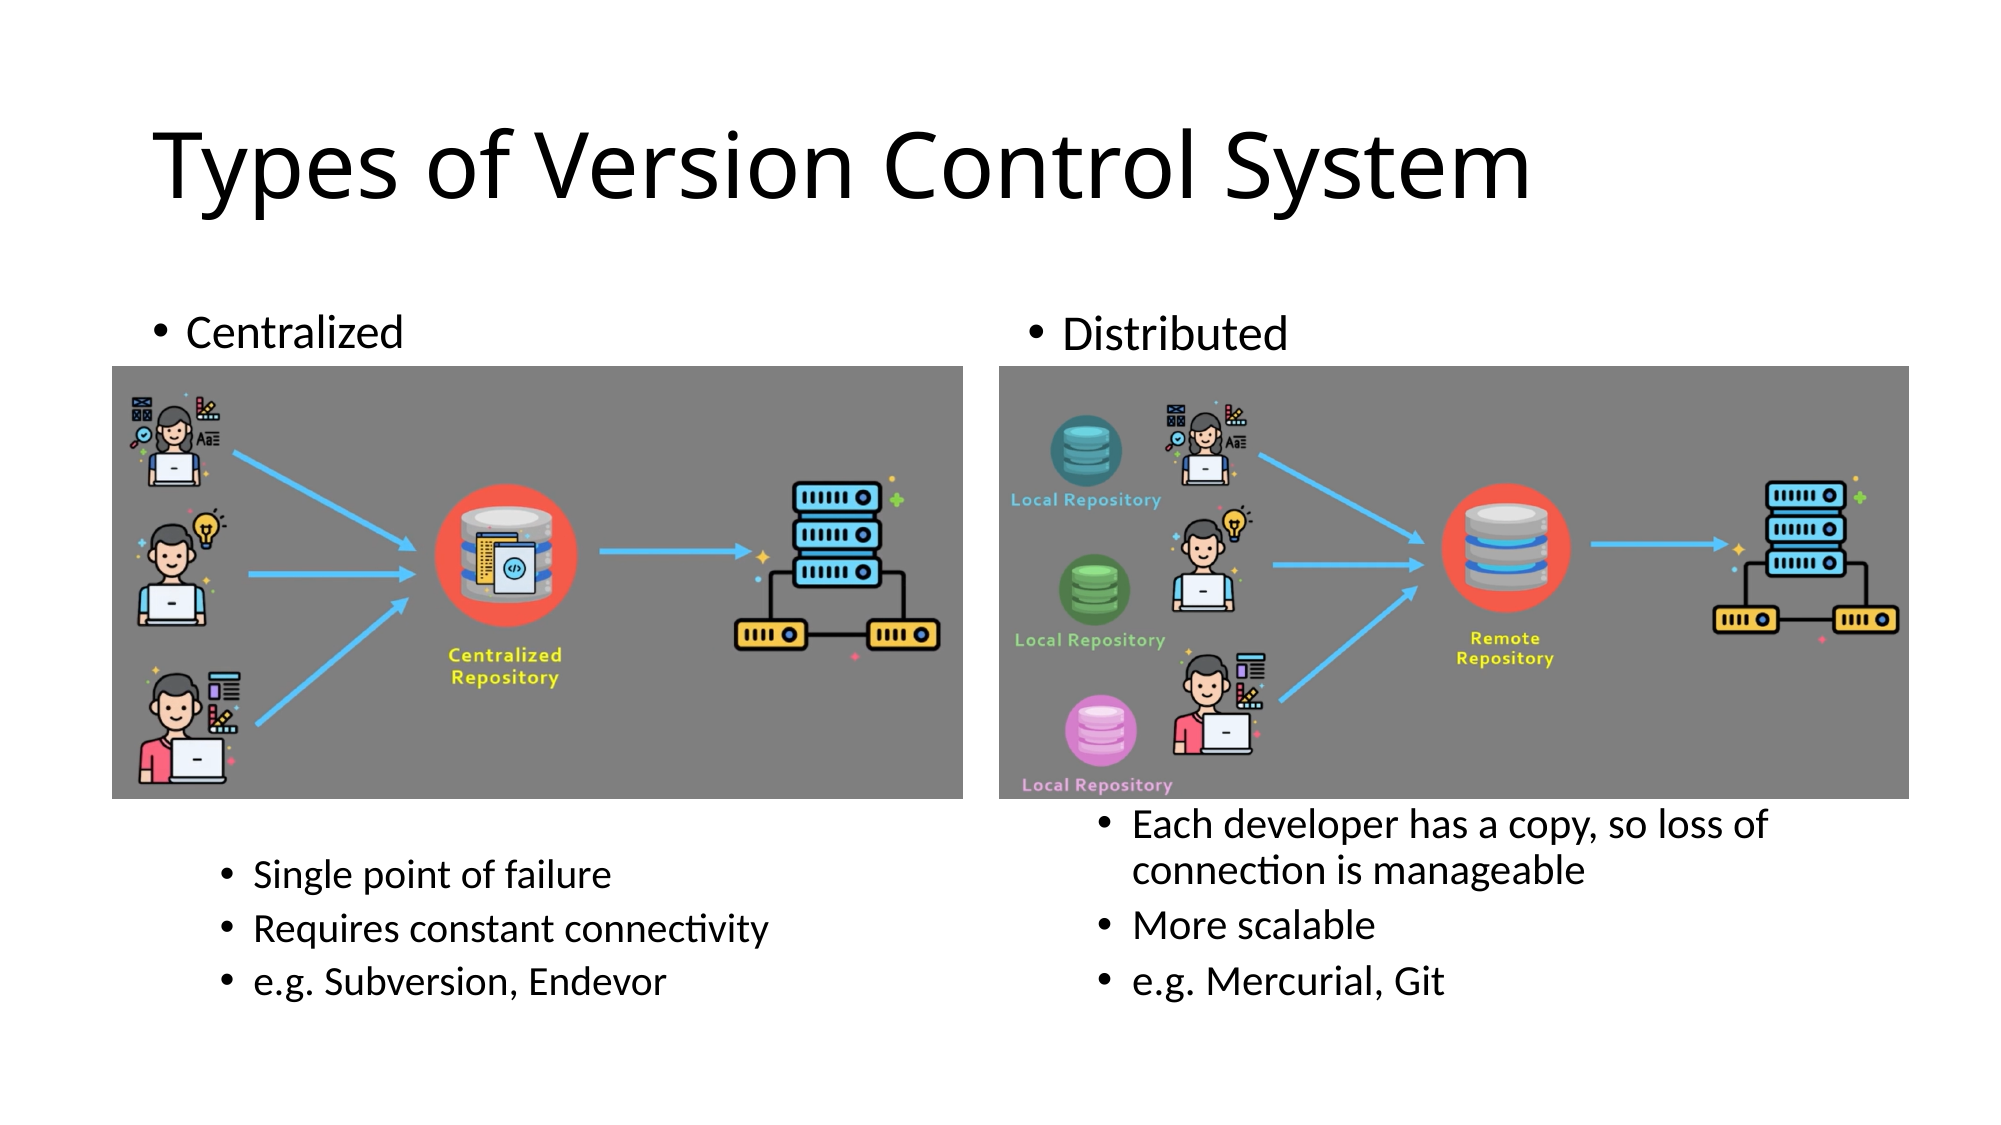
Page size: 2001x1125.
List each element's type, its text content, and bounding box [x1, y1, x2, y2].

list Centralized Single point of failure Requires constant connectivity e.g. Subversion, Endevor [137, 299, 988, 1014]
list Distributed Distributed Each developer has a copy, so loss of connection is manageable More scalable e.g. Mercurial, Git [1012, 299, 1863, 366]
list Distributed Distributed Each developer has a copy, so loss of connection is manageable More scalable e.g. Mercurial, Git [1012, 799, 1863, 1014]
picture [999, 366, 1909, 799]
title Types of Version Control System [137, 59, 1863, 278]
picture [112, 366, 963, 799]
